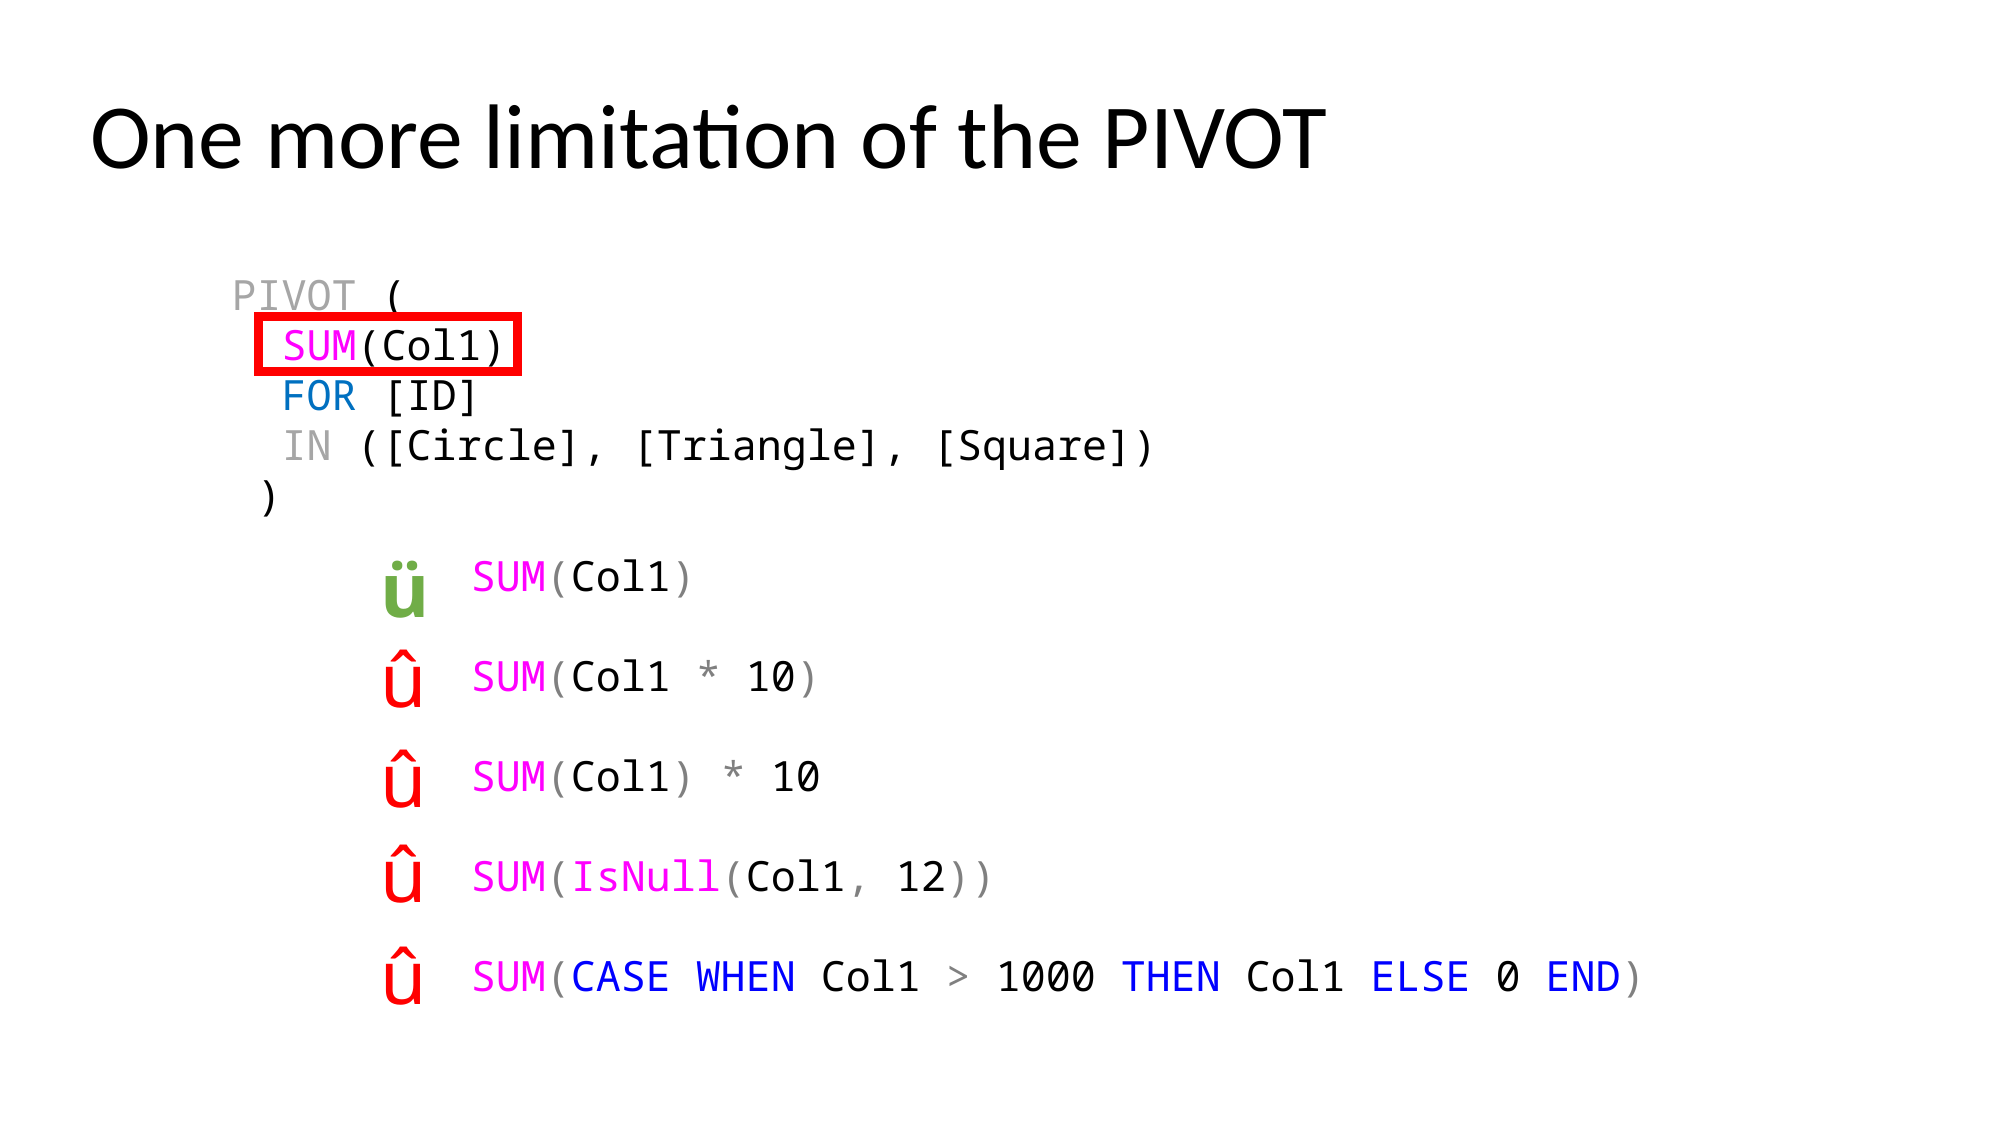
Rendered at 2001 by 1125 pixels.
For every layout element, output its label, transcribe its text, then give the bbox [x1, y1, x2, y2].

text_box [258, 316, 518, 372]
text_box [366, 534, 1712, 1033]
text_box PIVOT ( SUM(Col1) FOR [ID] IN ([Circle], [Triangle], [Square]) ) [216, 261, 1273, 527]
title One more limitation of the PIVOT [75, 45, 1425, 233]
